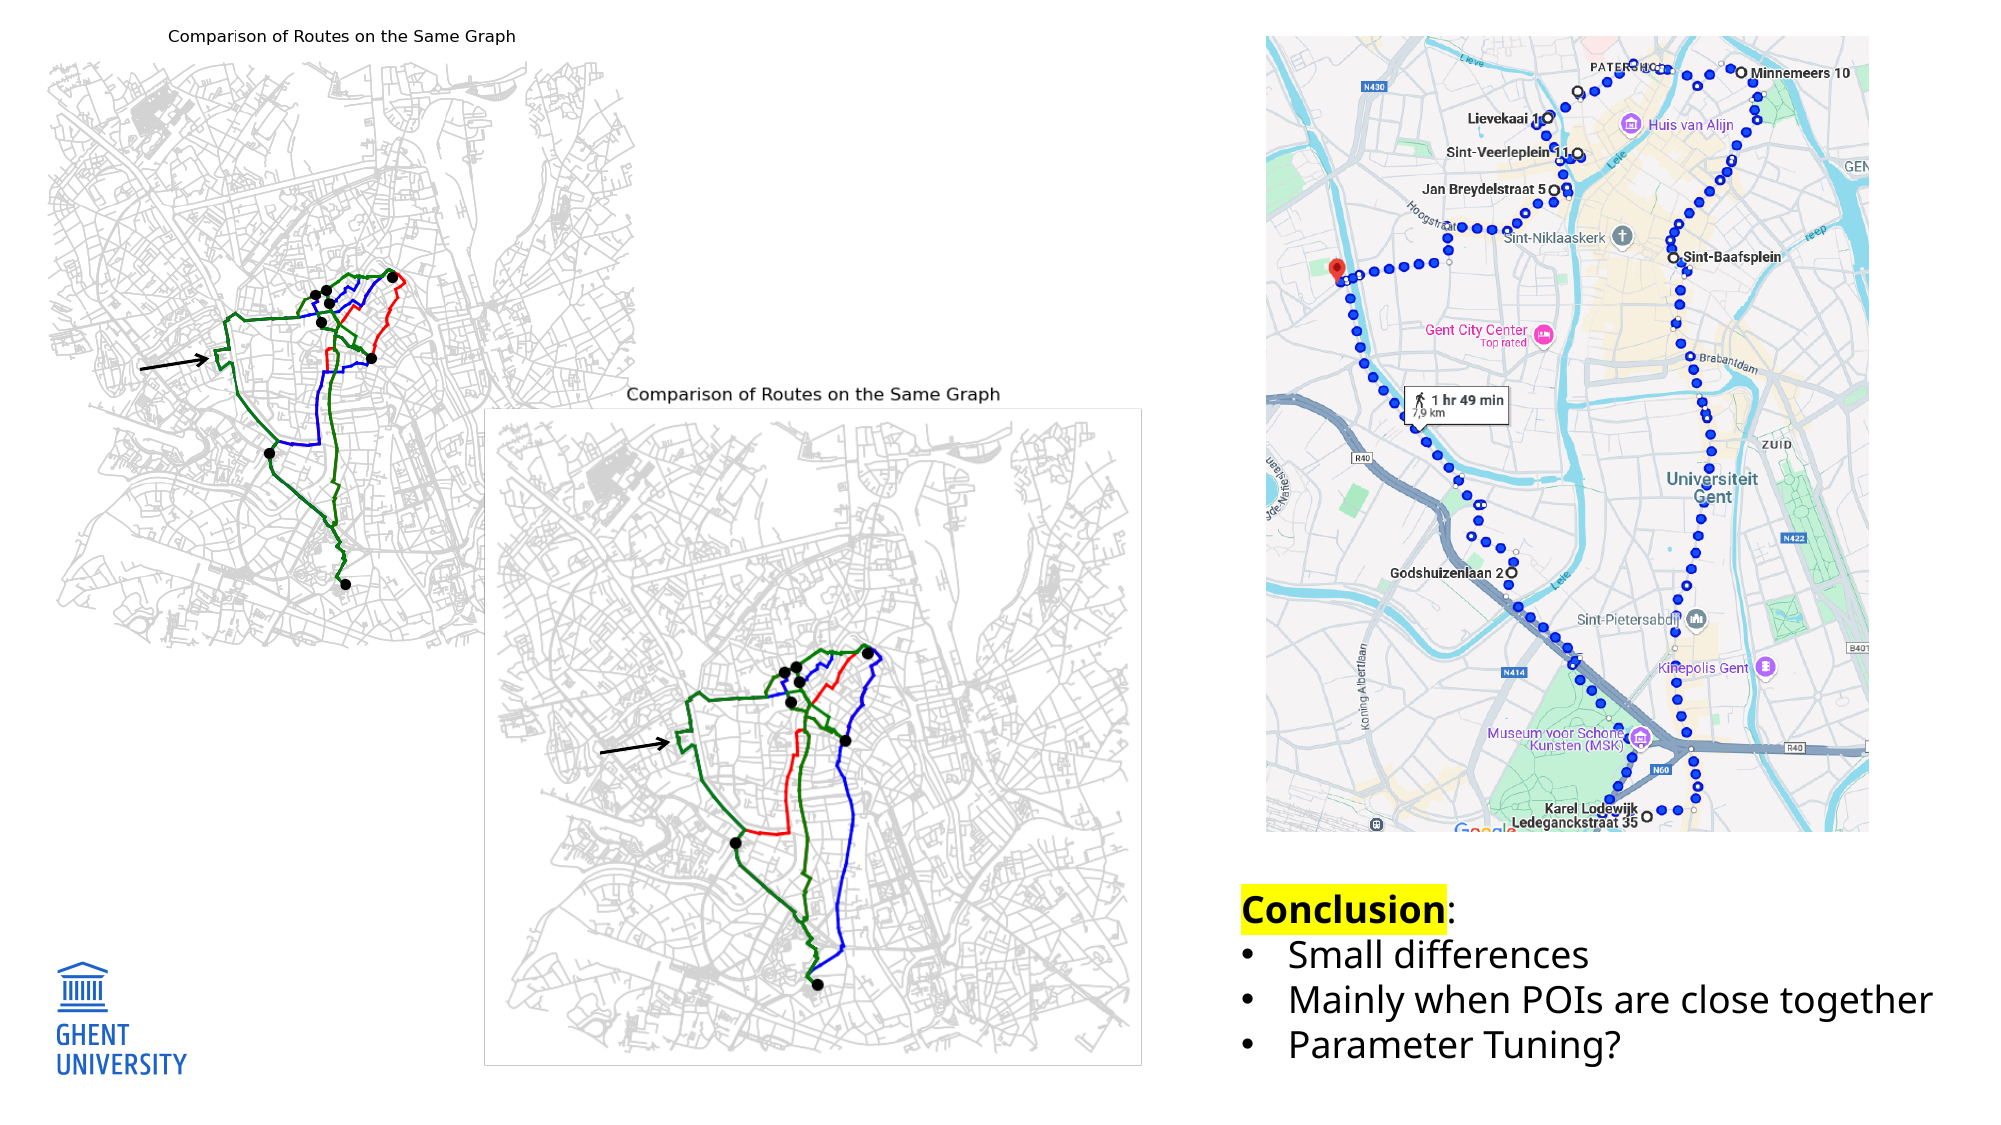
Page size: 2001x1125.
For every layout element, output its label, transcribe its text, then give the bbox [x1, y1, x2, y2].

picture [1266, 36, 1869, 832]
picture [26, 20, 1152, 1076]
text_box Conclusion: Small differences Mainly when POIs are close together Parameter Tuning? [1226, 878, 1950, 1074]
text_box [139, 358, 210, 370]
picture [7, 923, 259, 1125]
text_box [599, 741, 671, 753]
